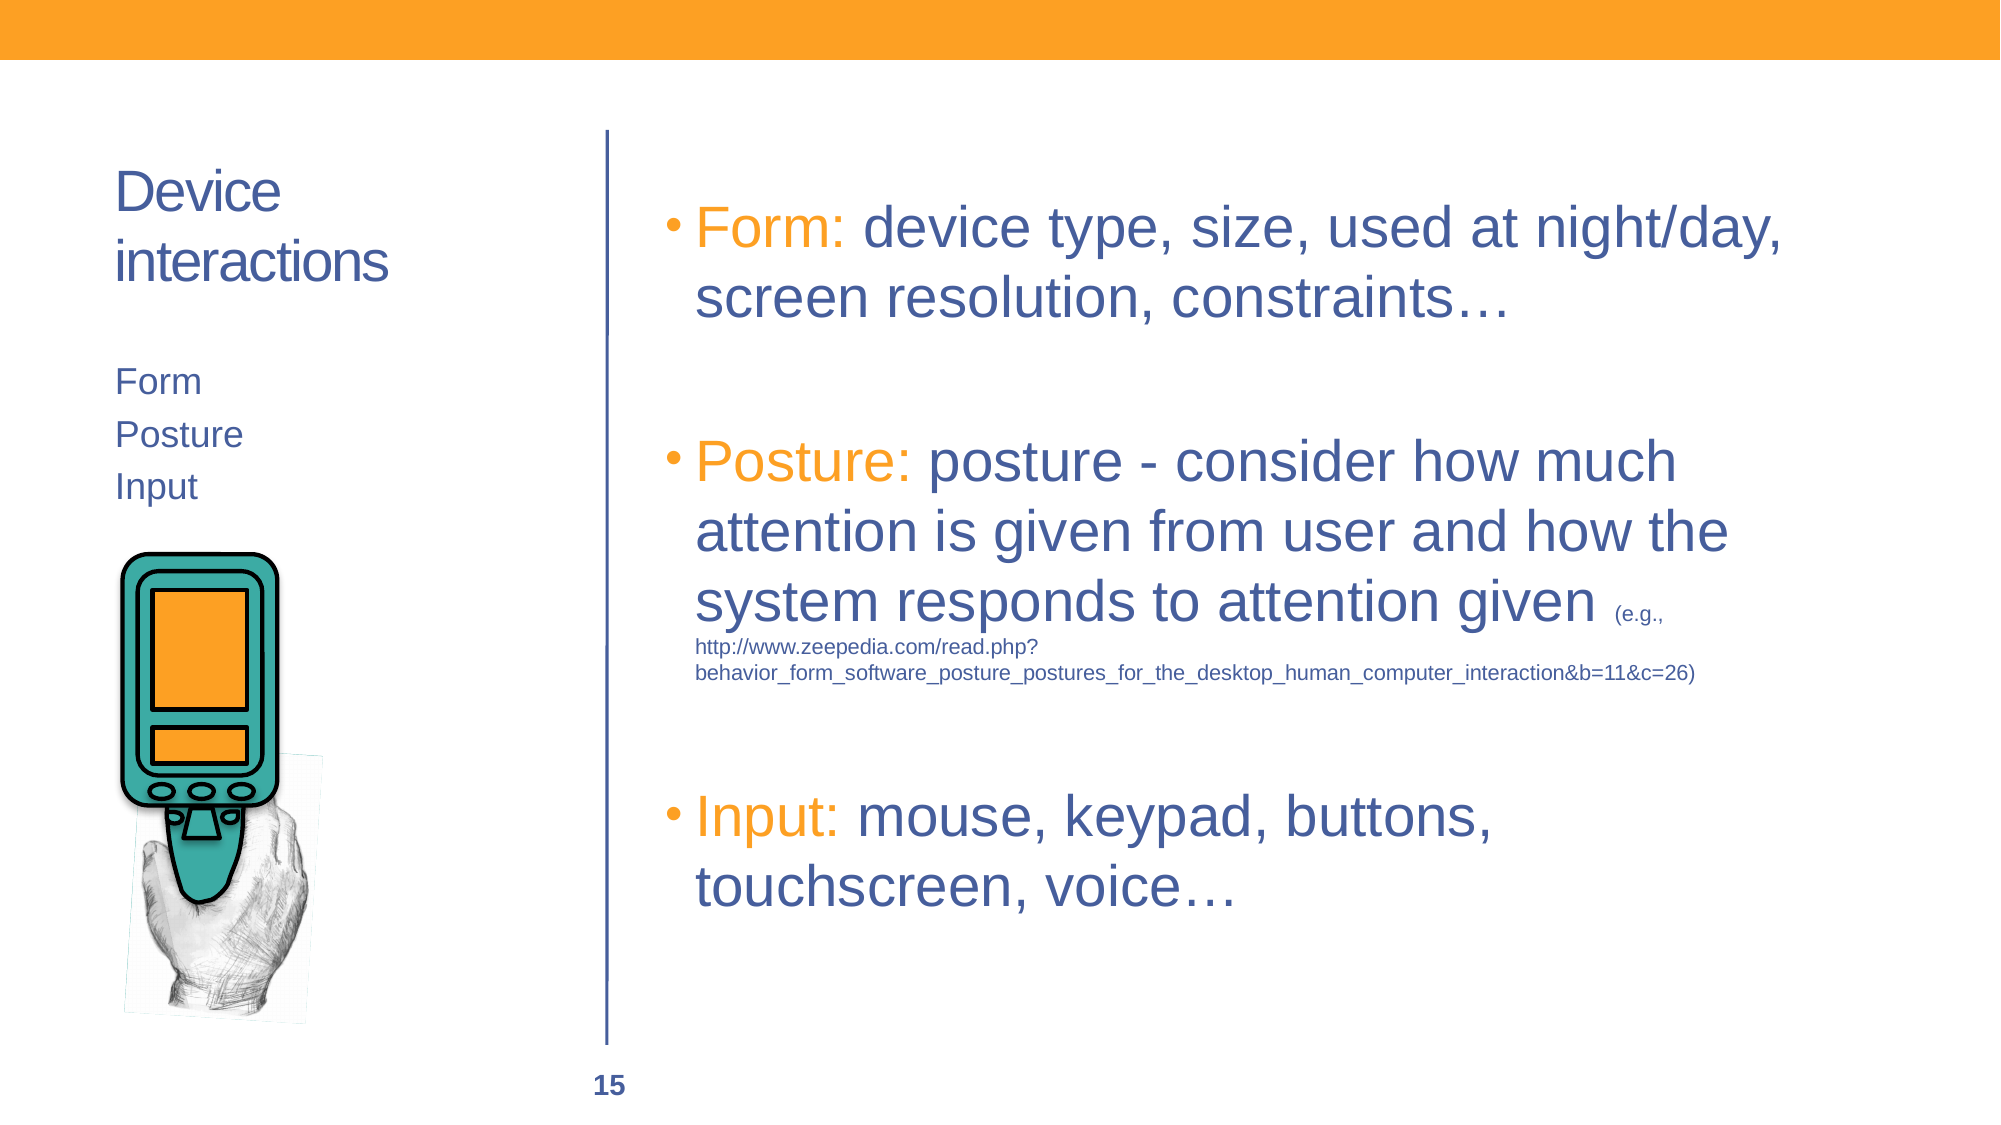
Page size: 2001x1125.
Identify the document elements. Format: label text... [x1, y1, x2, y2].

list Form: device type, size, used at night/day, screen resolution, constraints… Posture: posture - consider how much attention is given from user and how the system responds to attention given (e.g., http://www.zeepedia.com/read.php?behavior_form_software_posture_postures_for_the_desktop_human_computer_interaction&b=11&c=26) Input: mouse, keypad, buttons, touchscreen, voice… [650, 181, 1819, 1031]
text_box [122, 553, 315, 1019]
list Form Posture Input [99, 349, 568, 1046]
slide_number 15 [492, 1056, 727, 1111]
title Device interactions [99, 163, 568, 349]
